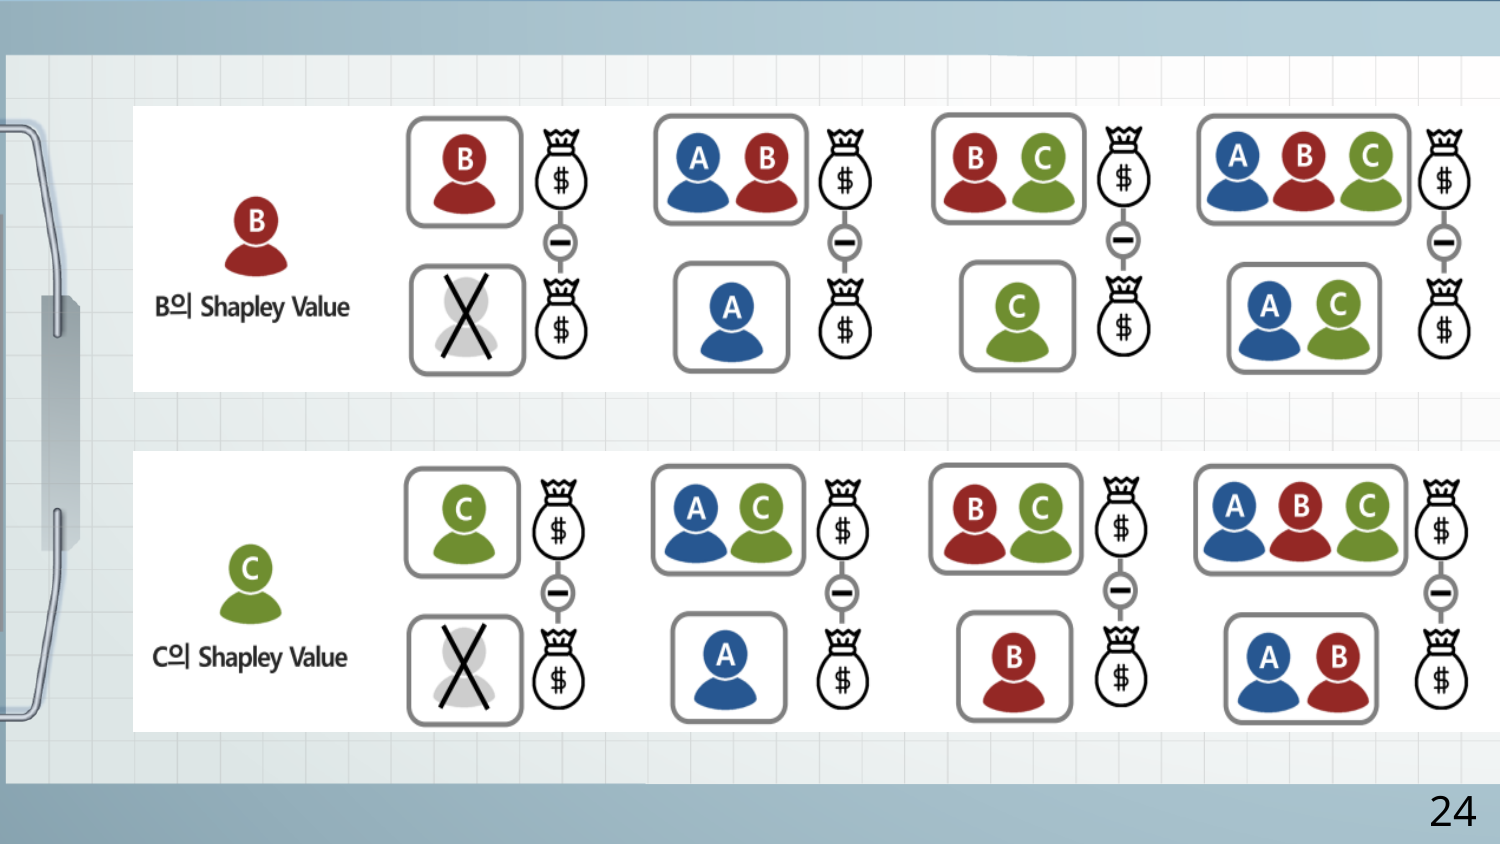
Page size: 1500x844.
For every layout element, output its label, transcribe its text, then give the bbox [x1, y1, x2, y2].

text_box 24 [1414, 777, 1500, 843]
picture [0, 0, 1500, 844]
